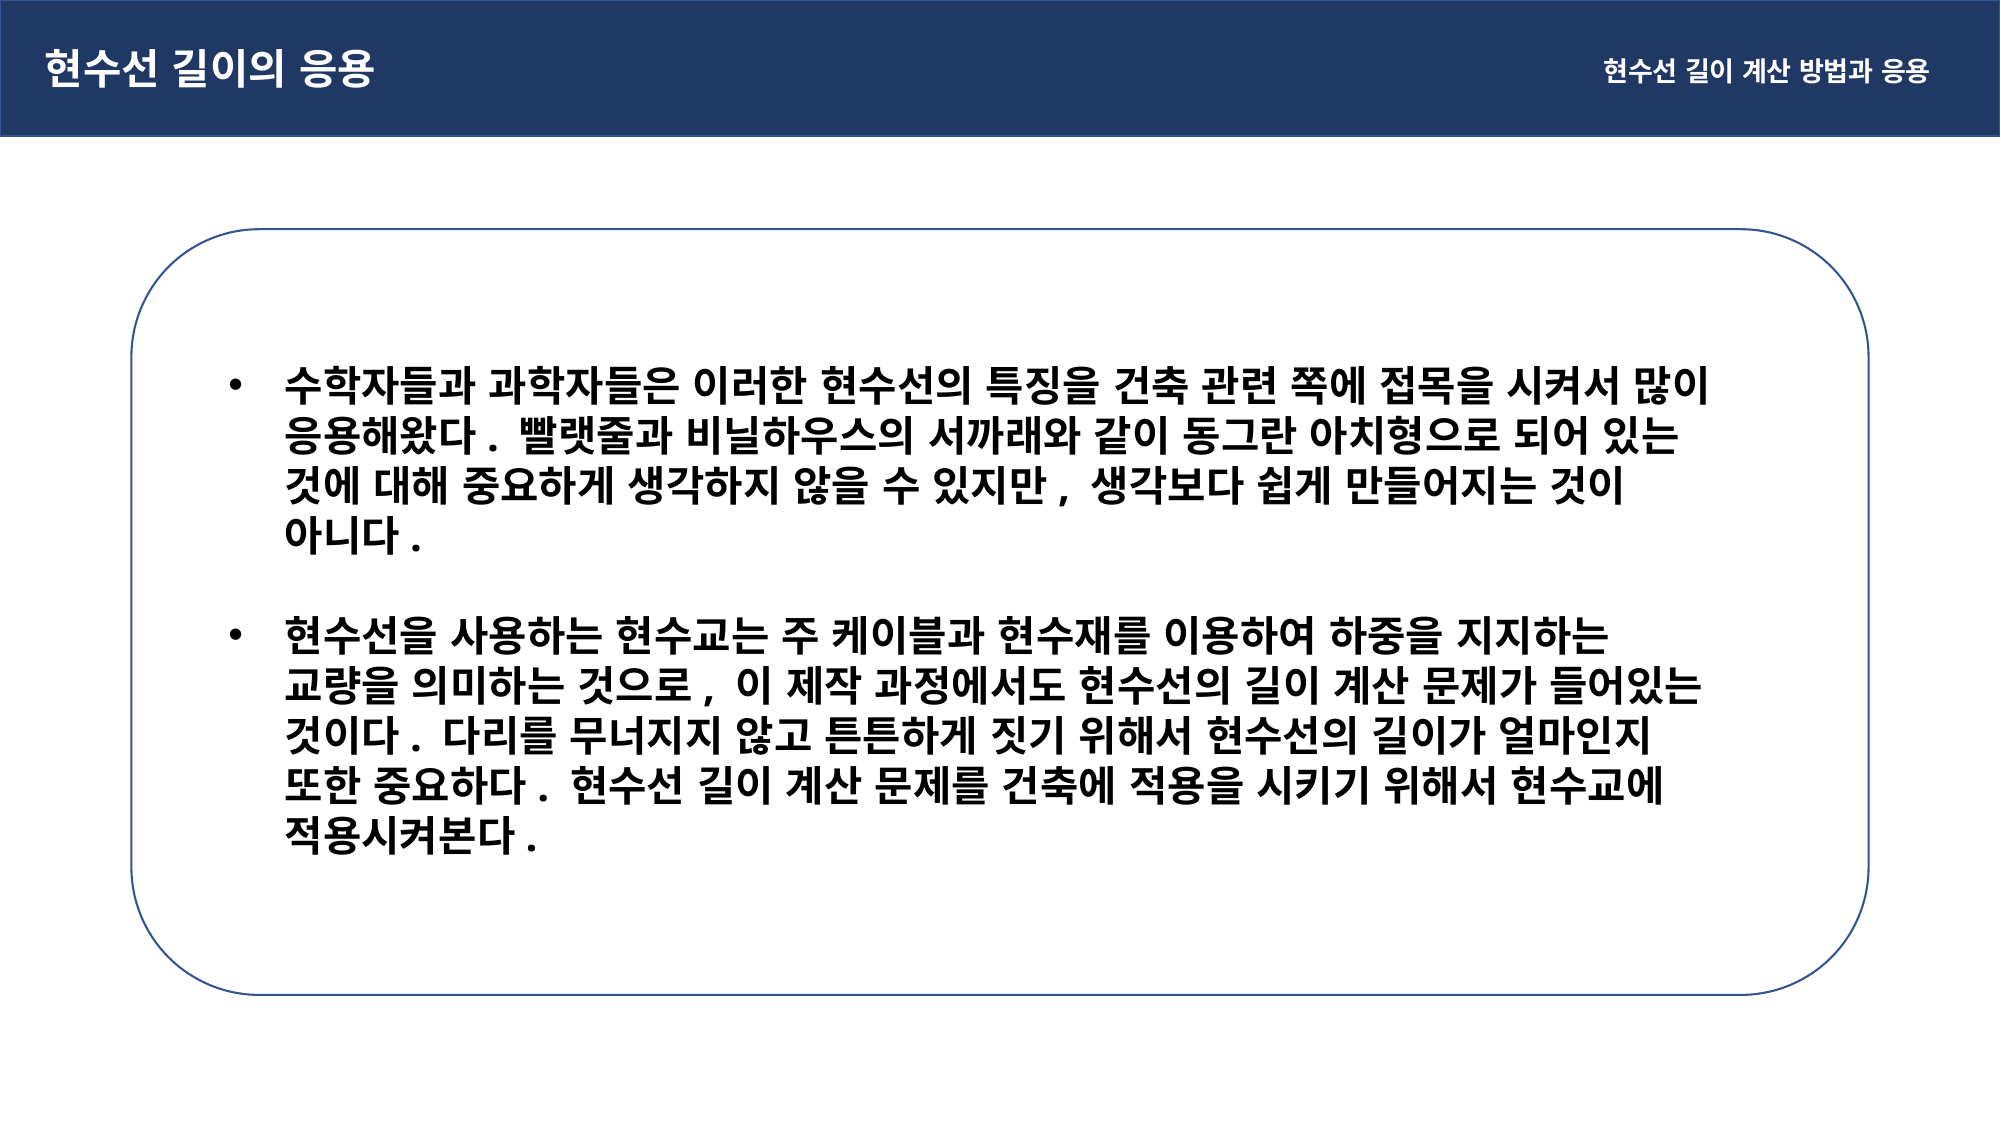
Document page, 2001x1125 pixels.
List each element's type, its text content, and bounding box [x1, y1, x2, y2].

text_box 수학자들과 과학자들은 이러한 현수선의 특징을 건축 관련 쪽에 접목을 시켜서 많이 응용해왔다. 빨랫줄과 비닐하우스의 서까래와 같이 동그란 아치형으로 되어 있는 것에 대해 중요하게 생각하지 않을 수 있지만, 생각보다 쉽게 만들어지는 것이 아니다. 현수선을 사용하는 현수교는 주 케이블과 현수재를 이용하여 하중을 지지하는 교량을 의미하는 것으로, 이 제작 과정에서도 현수선의 길이 계산 문제가 들어있는 것이다. 다리를 무너지지 않고 튼튼하게 짓기 위해서 현수선의 길이가 얼마인지 또한 중요하다. 현수선 길이 계산 문제를 건축에 적용을 시키기 위해서 현수교에 적용시켜본다. [213, 352, 1738, 867]
text_box 현수선 길이의 응용 [0, 0, 2000, 137]
text_box [130, 228, 1870, 996]
text_box 현수선 길이 계산 방법과 응용 [1588, 46, 2000, 94]
